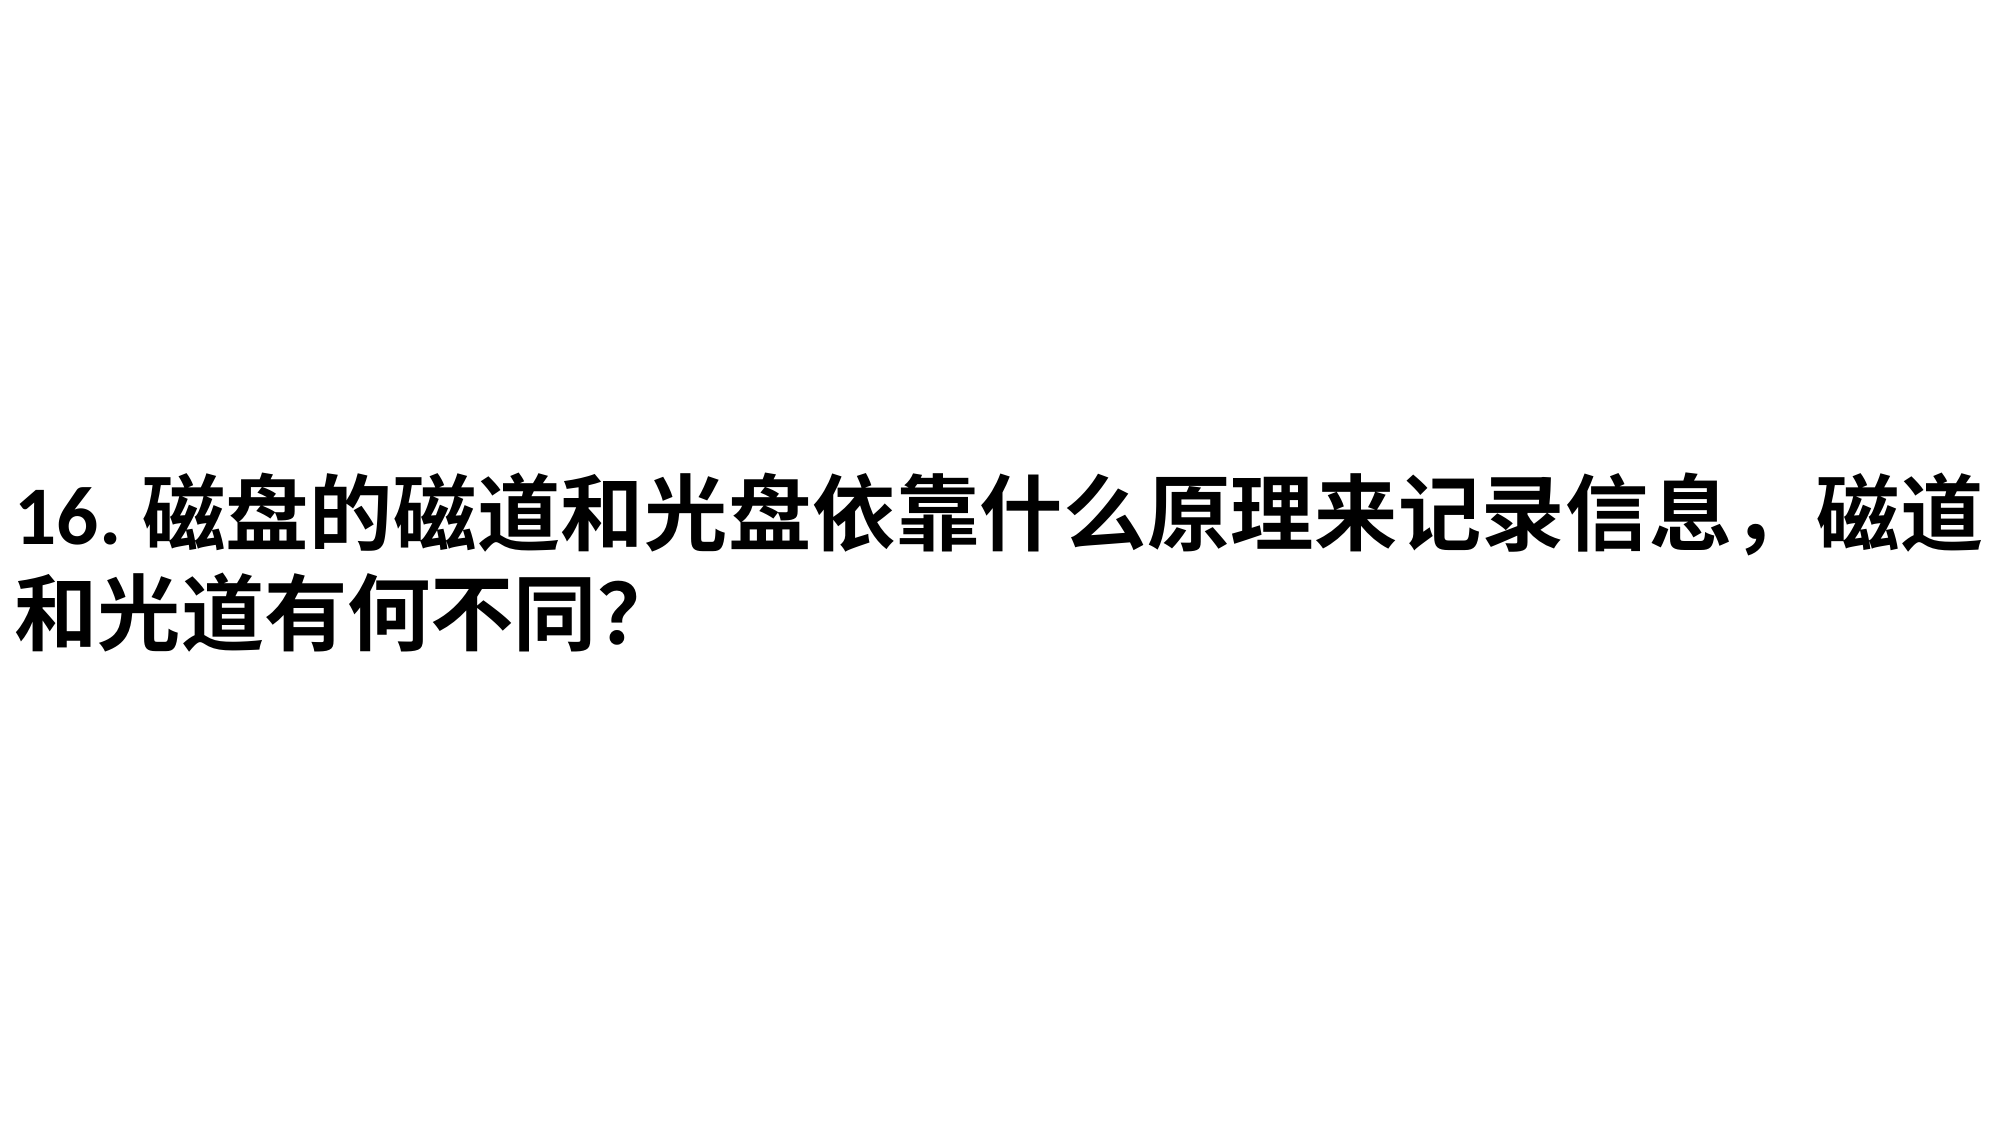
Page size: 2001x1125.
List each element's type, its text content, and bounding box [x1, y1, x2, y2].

text_box 16.磁盘的磁道和光盘依靠什么原理来记录信息，磁道和光道有何不同？ [0, 453, 2000, 669]
